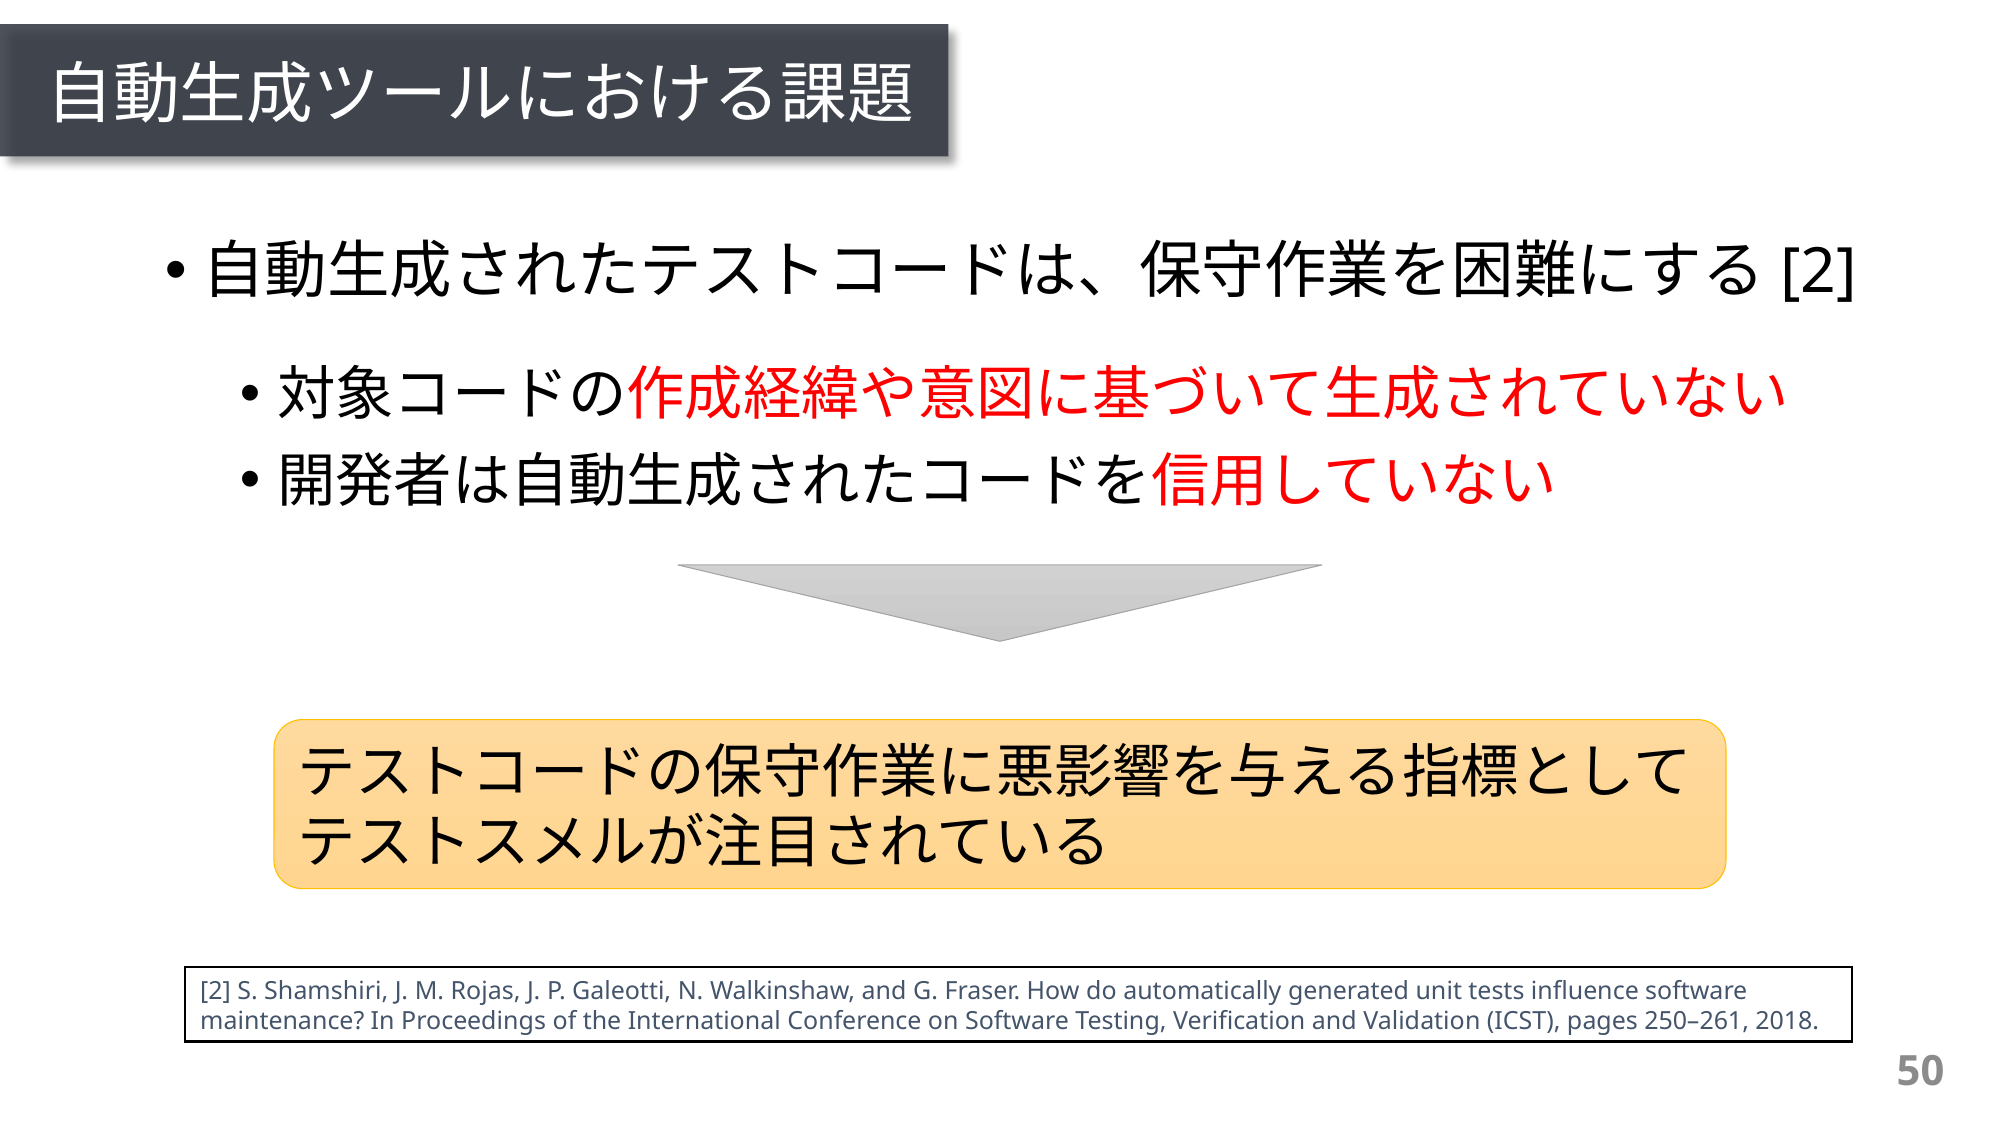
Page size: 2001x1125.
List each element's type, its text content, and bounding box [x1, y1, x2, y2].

text_box [677, 564, 1323, 642]
list 自動生成されたテストコードは、保守作業を困難にする[2] 対象コードの作成経緯や意図に基づいて生成されていない 開発者は自動生成されたコードを信用していない [149, 231, 1889, 613]
text_box [2] S. Shamshiri, J. M. Rojas, J. P. Galeotti, N. Walkinshaw, and G. Fraser. How do automatically generated unit tests inﬂuence software maintenance? In Proceedings of the International Conference on Software Testing, Veriﬁcation and Validation (ICST), pages 250–261, 2018. [184, 966, 1853, 1043]
title 自動生成ツールにおける課題 [31, 36, 952, 156]
text_box テストコードの保守作業に悪影響を与える指標としてテストスメルが注目されている [273, 719, 1727, 890]
